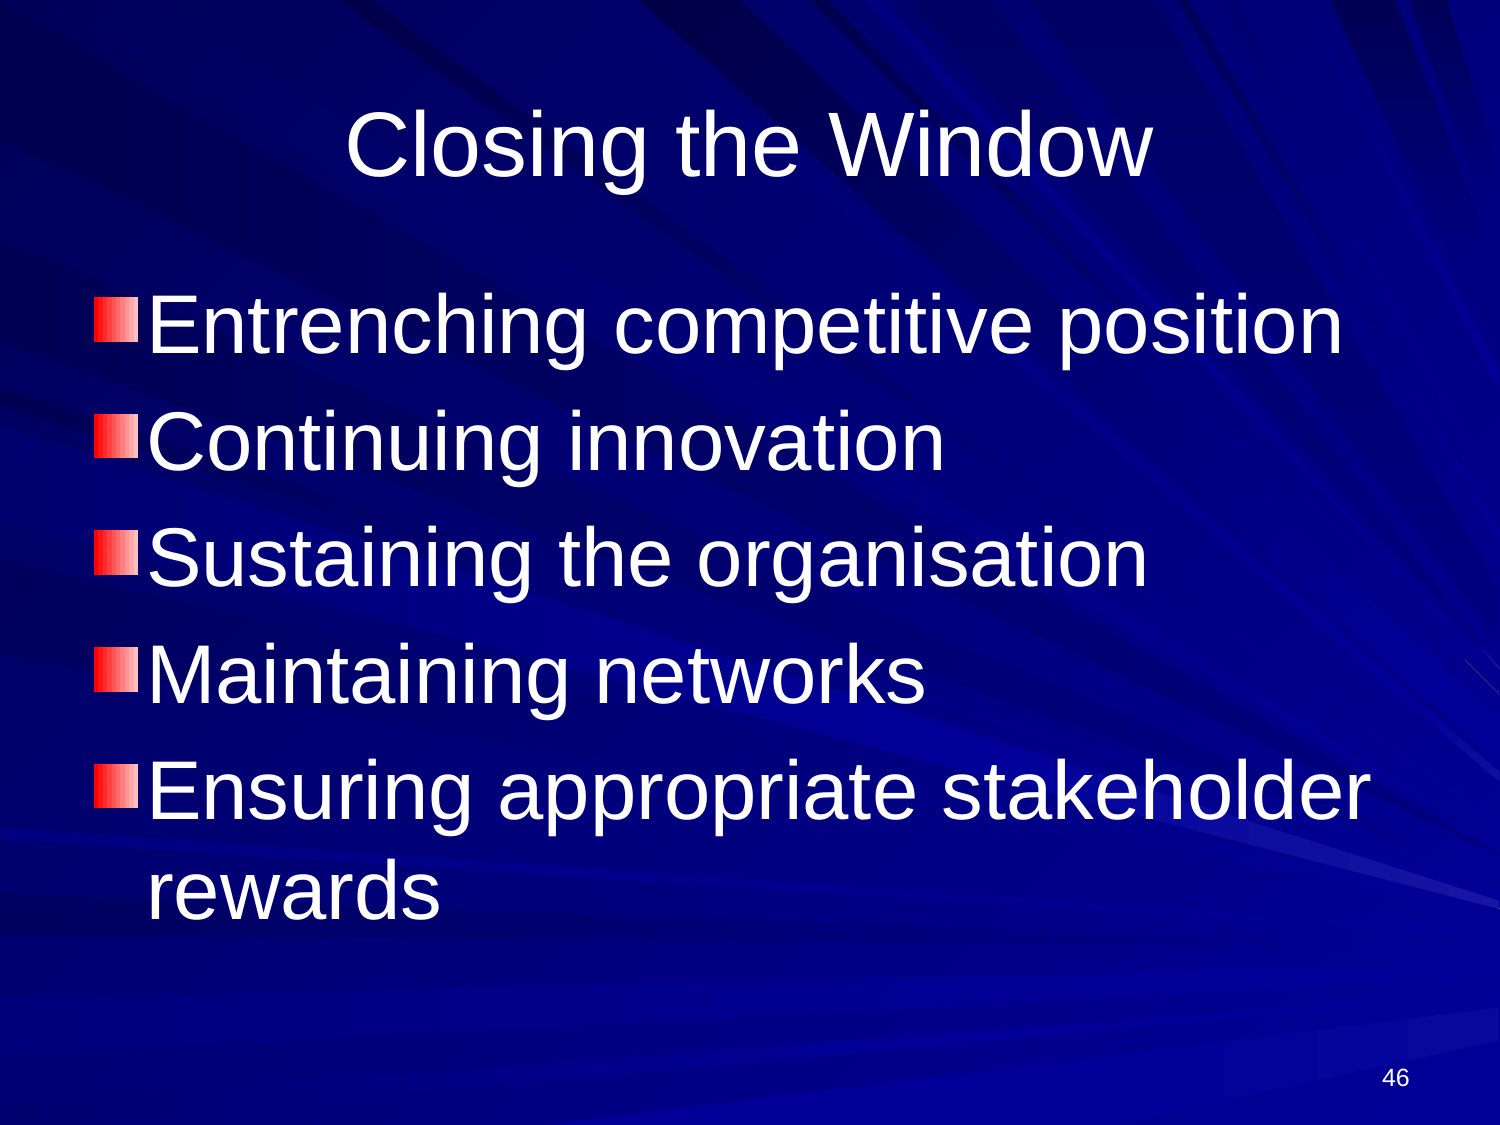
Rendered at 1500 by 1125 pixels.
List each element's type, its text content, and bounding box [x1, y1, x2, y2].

slide_number 46 [1074, 1023, 1426, 1100]
picture [90, 526, 143, 580]
picture [90, 643, 143, 697]
picture [90, 410, 143, 463]
title Closing the Window [74, 45, 1426, 234]
list Entrenching competitive position Continuing innovation Sustaining the organisation Maintaining networks Ensuring appropriate stakeholder rewards [74, 262, 1426, 1006]
picture [90, 760, 143, 813]
picture [90, 293, 143, 347]
